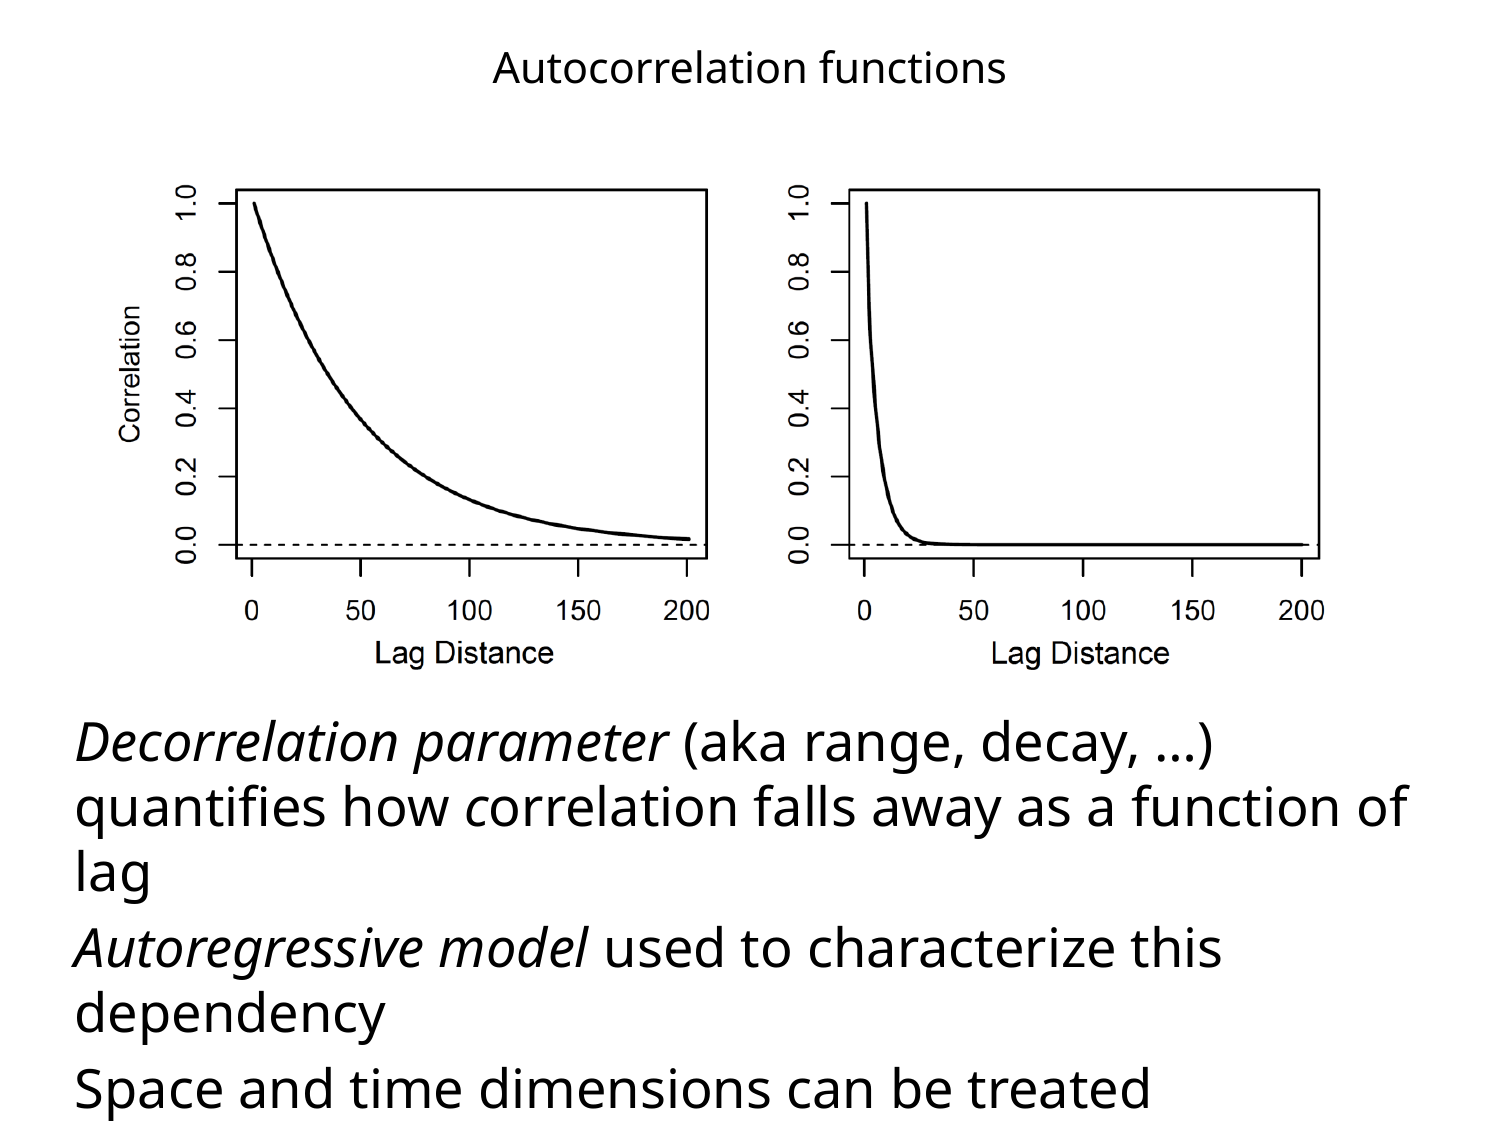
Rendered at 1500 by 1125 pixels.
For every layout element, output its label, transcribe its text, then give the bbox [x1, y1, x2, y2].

picture [112, 174, 1346, 688]
list Decorrelation parameter (aka range, decay, …) quantifies how correlation falls away as a function of lag Autoregressive model used to characterize this dependency Space and time dimensions can be treated equivalently [59, 699, 1475, 1088]
title Autocorrelation functions [75, 32, 1425, 100]
